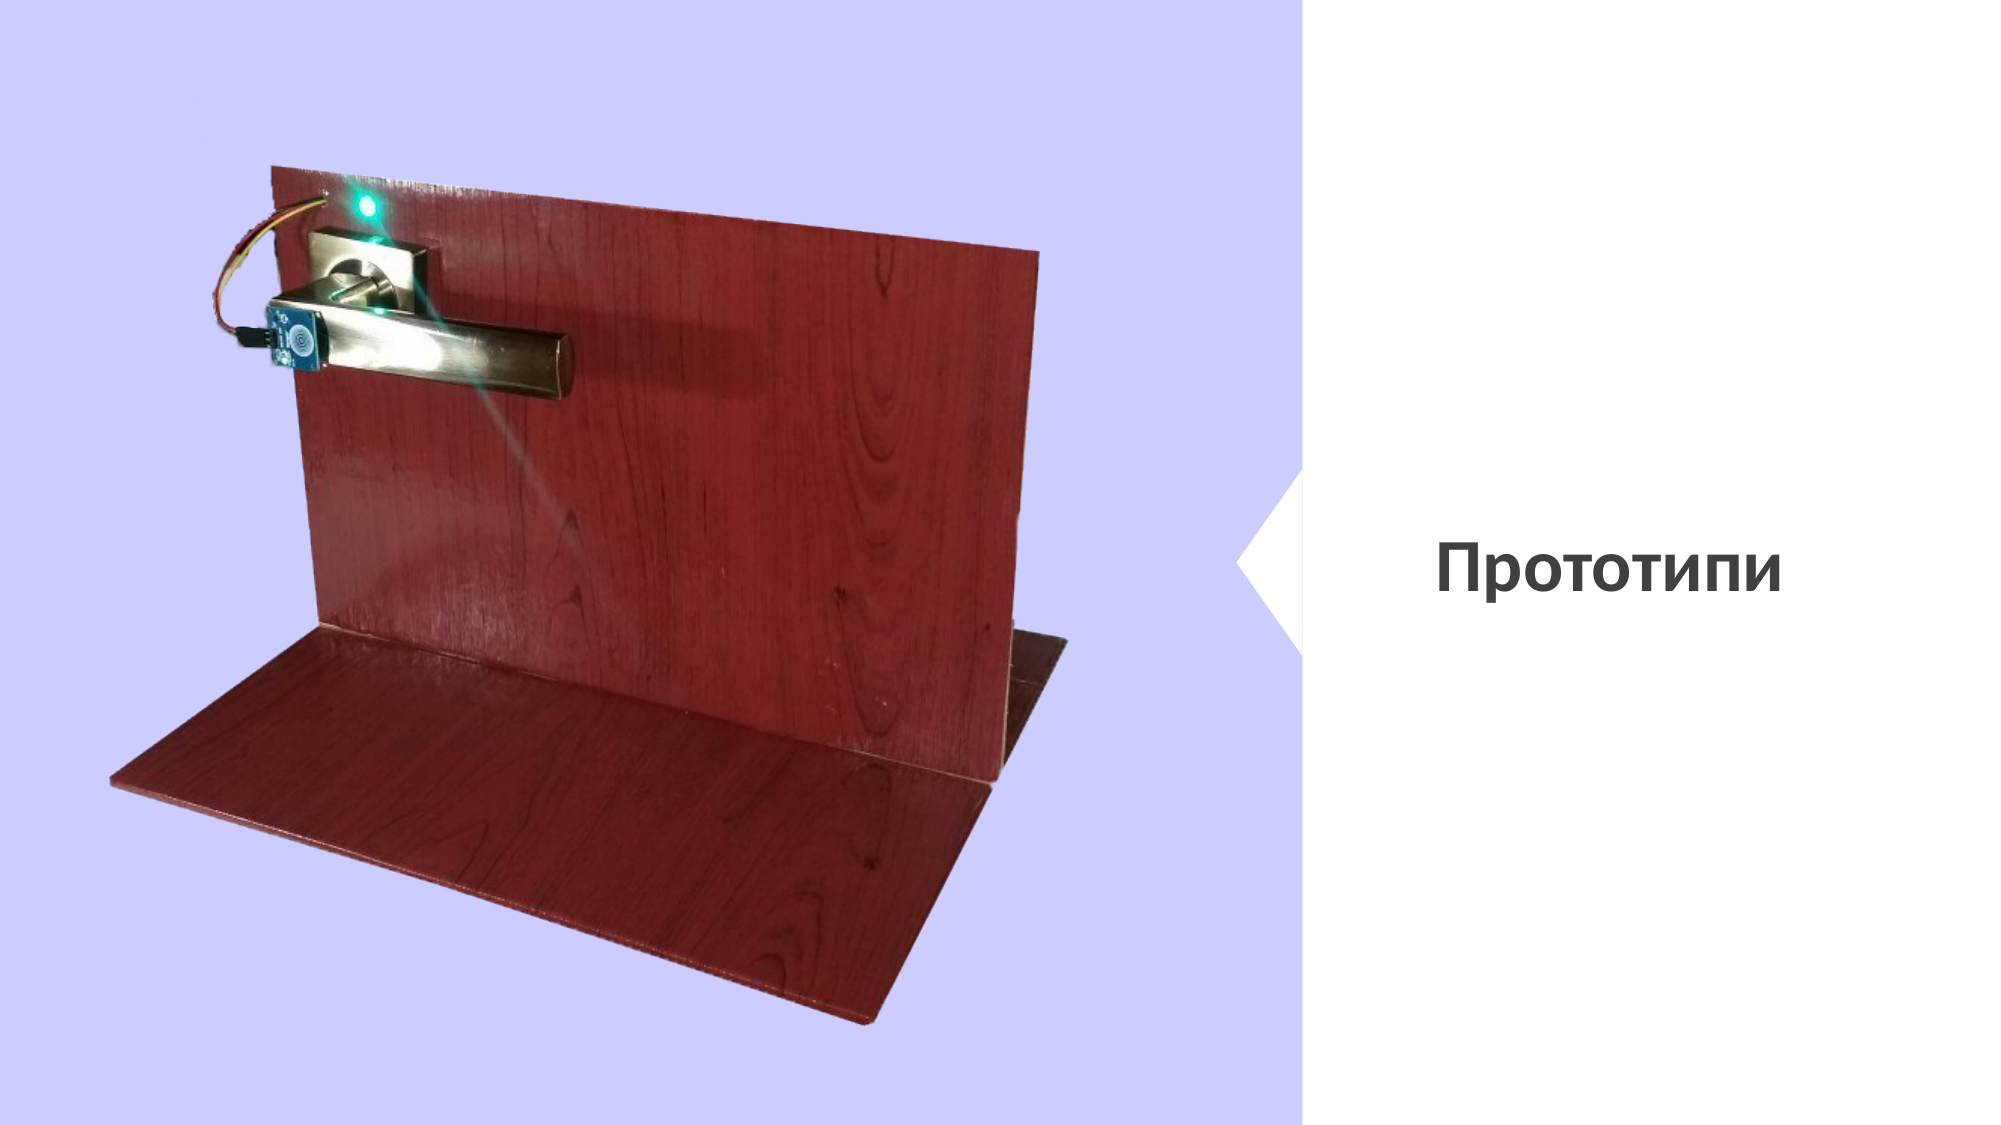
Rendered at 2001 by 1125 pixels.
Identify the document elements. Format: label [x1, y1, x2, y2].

picture [0, 0, 1652, 1032]
text_box [1236, 0, 2000, 1125]
